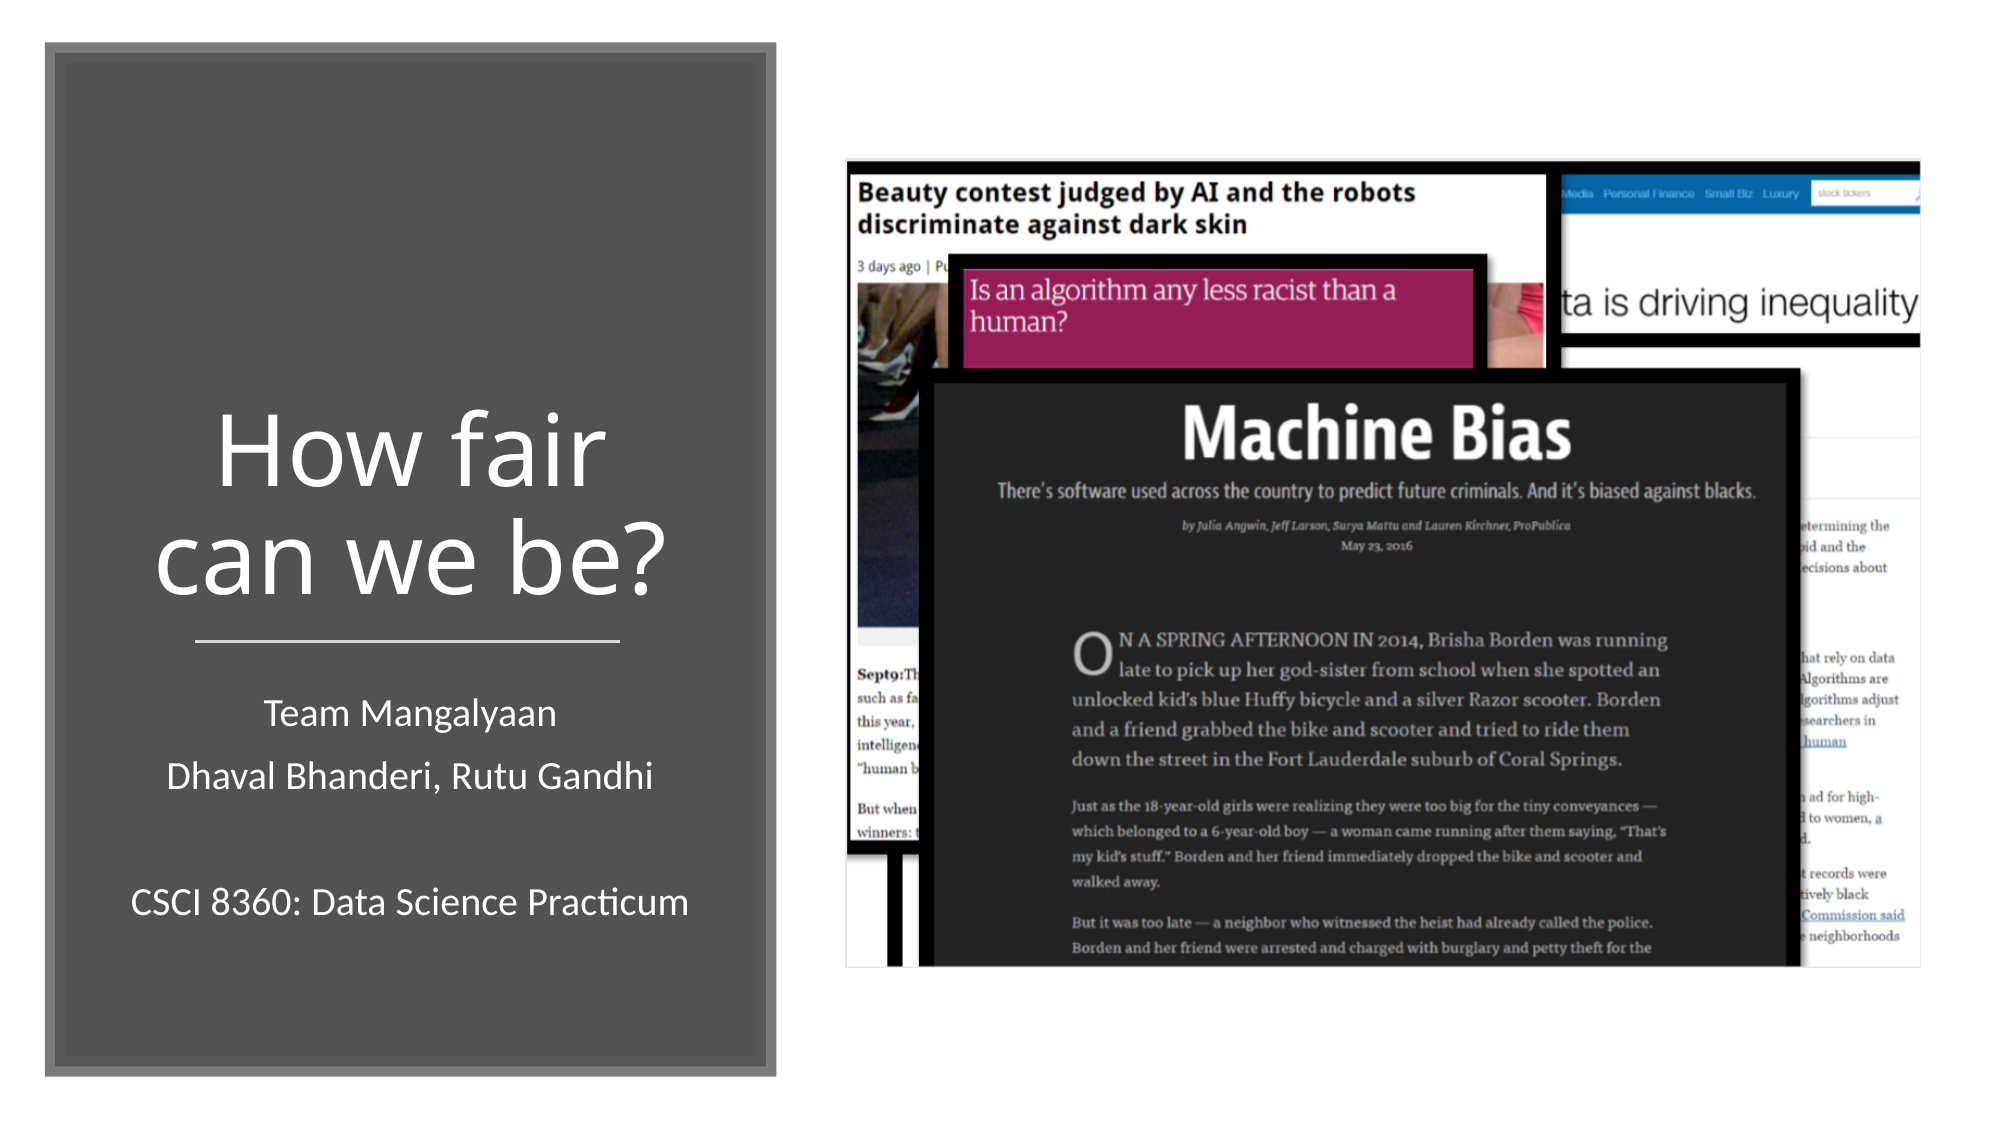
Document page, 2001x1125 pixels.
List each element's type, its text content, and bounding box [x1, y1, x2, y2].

picture [845, 158, 1921, 968]
text_box [54, 52, 767, 1067]
title How fair can we be? [110, 149, 711, 624]
subtitle Team Mangalyaan Dhaval Bhanderi, Rutu Gandhi CSCI 8360: Data Science Practicum [110, 684, 711, 935]
